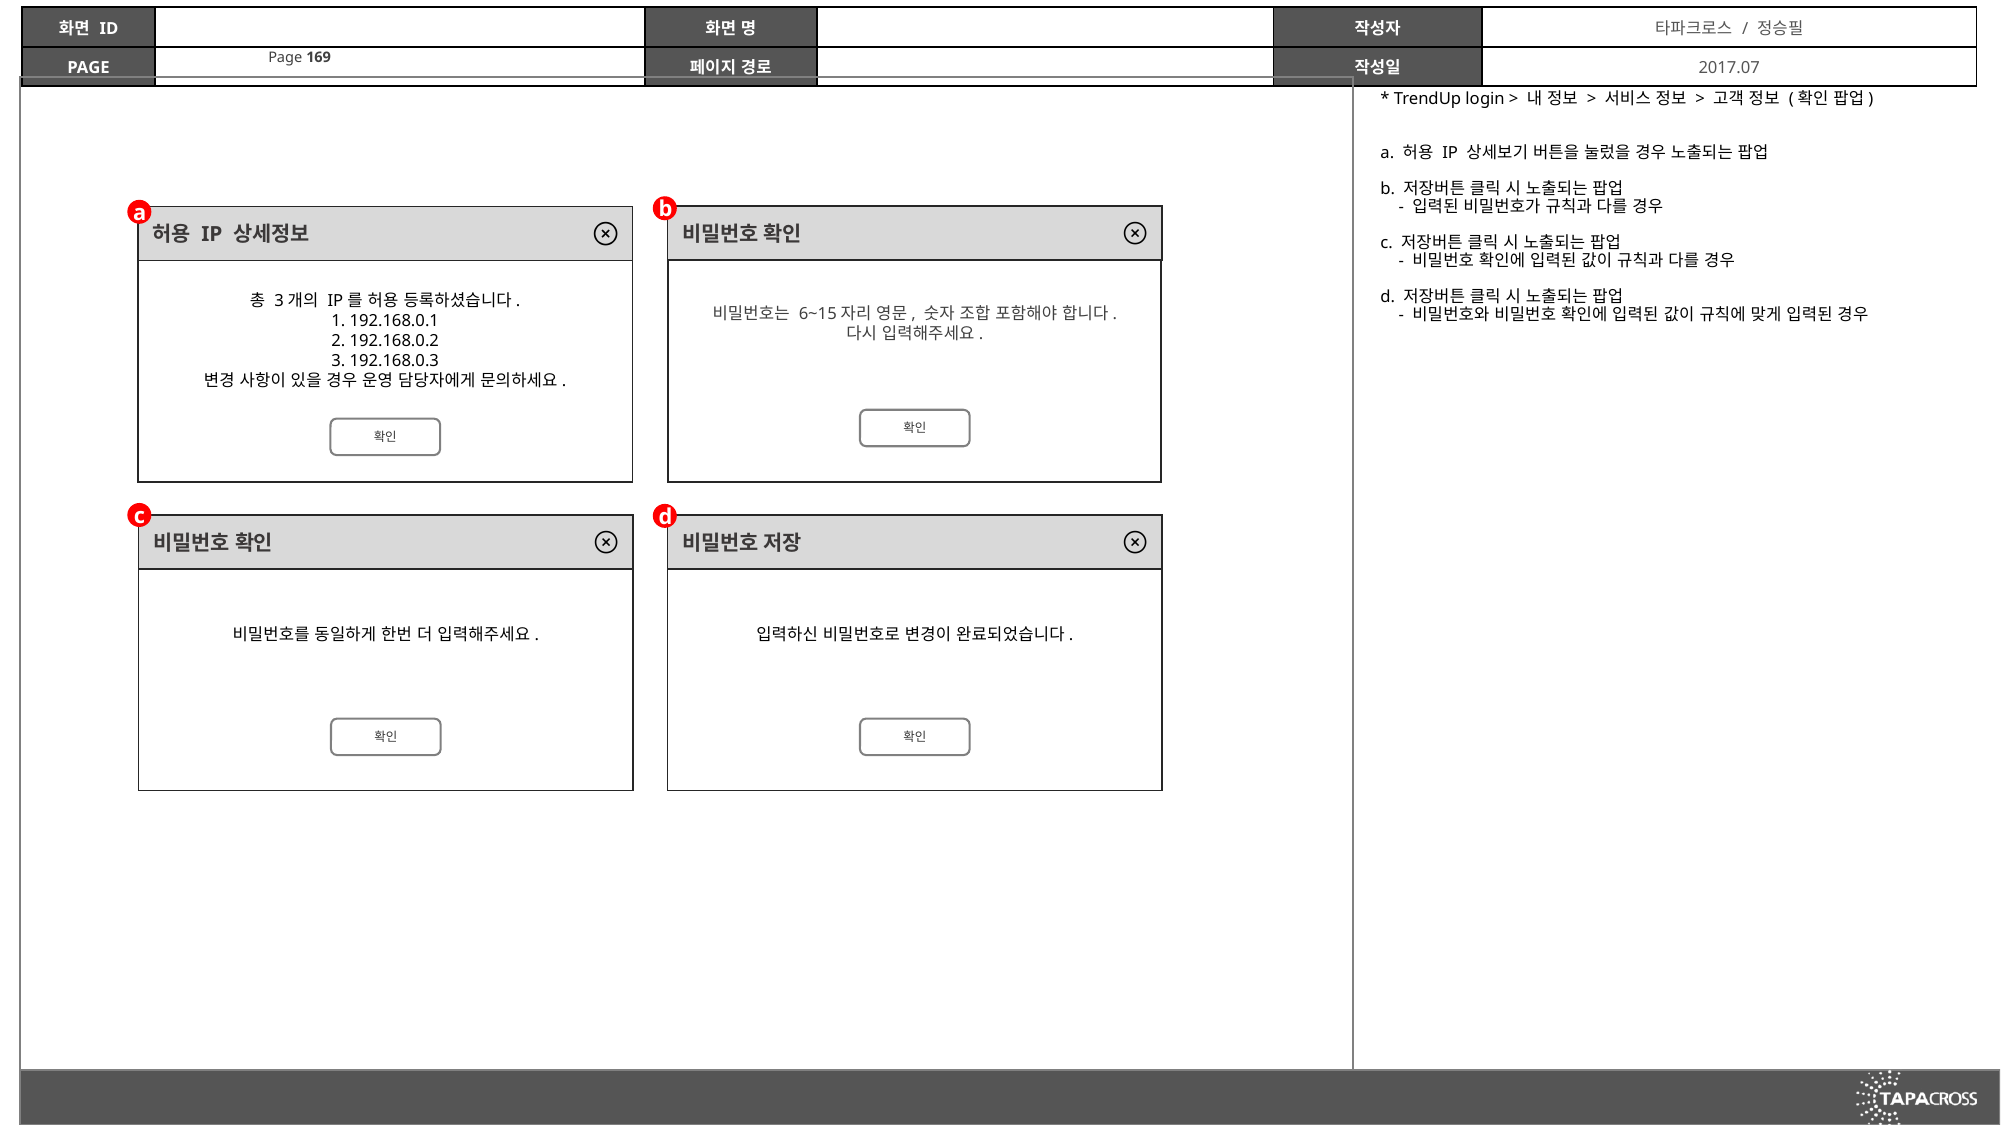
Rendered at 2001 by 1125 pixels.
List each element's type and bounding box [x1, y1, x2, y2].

text_box [651, 195, 1163, 483]
picture [1855, 1064, 1977, 1125]
text_box [126, 198, 633, 483]
text_box [651, 502, 1163, 792]
list [1365, 82, 1977, 1053]
picture [1122, 220, 1148, 246]
text_box [126, 501, 634, 792]
picture [1122, 529, 1148, 555]
picture [592, 220, 619, 247]
picture [593, 529, 619, 555]
